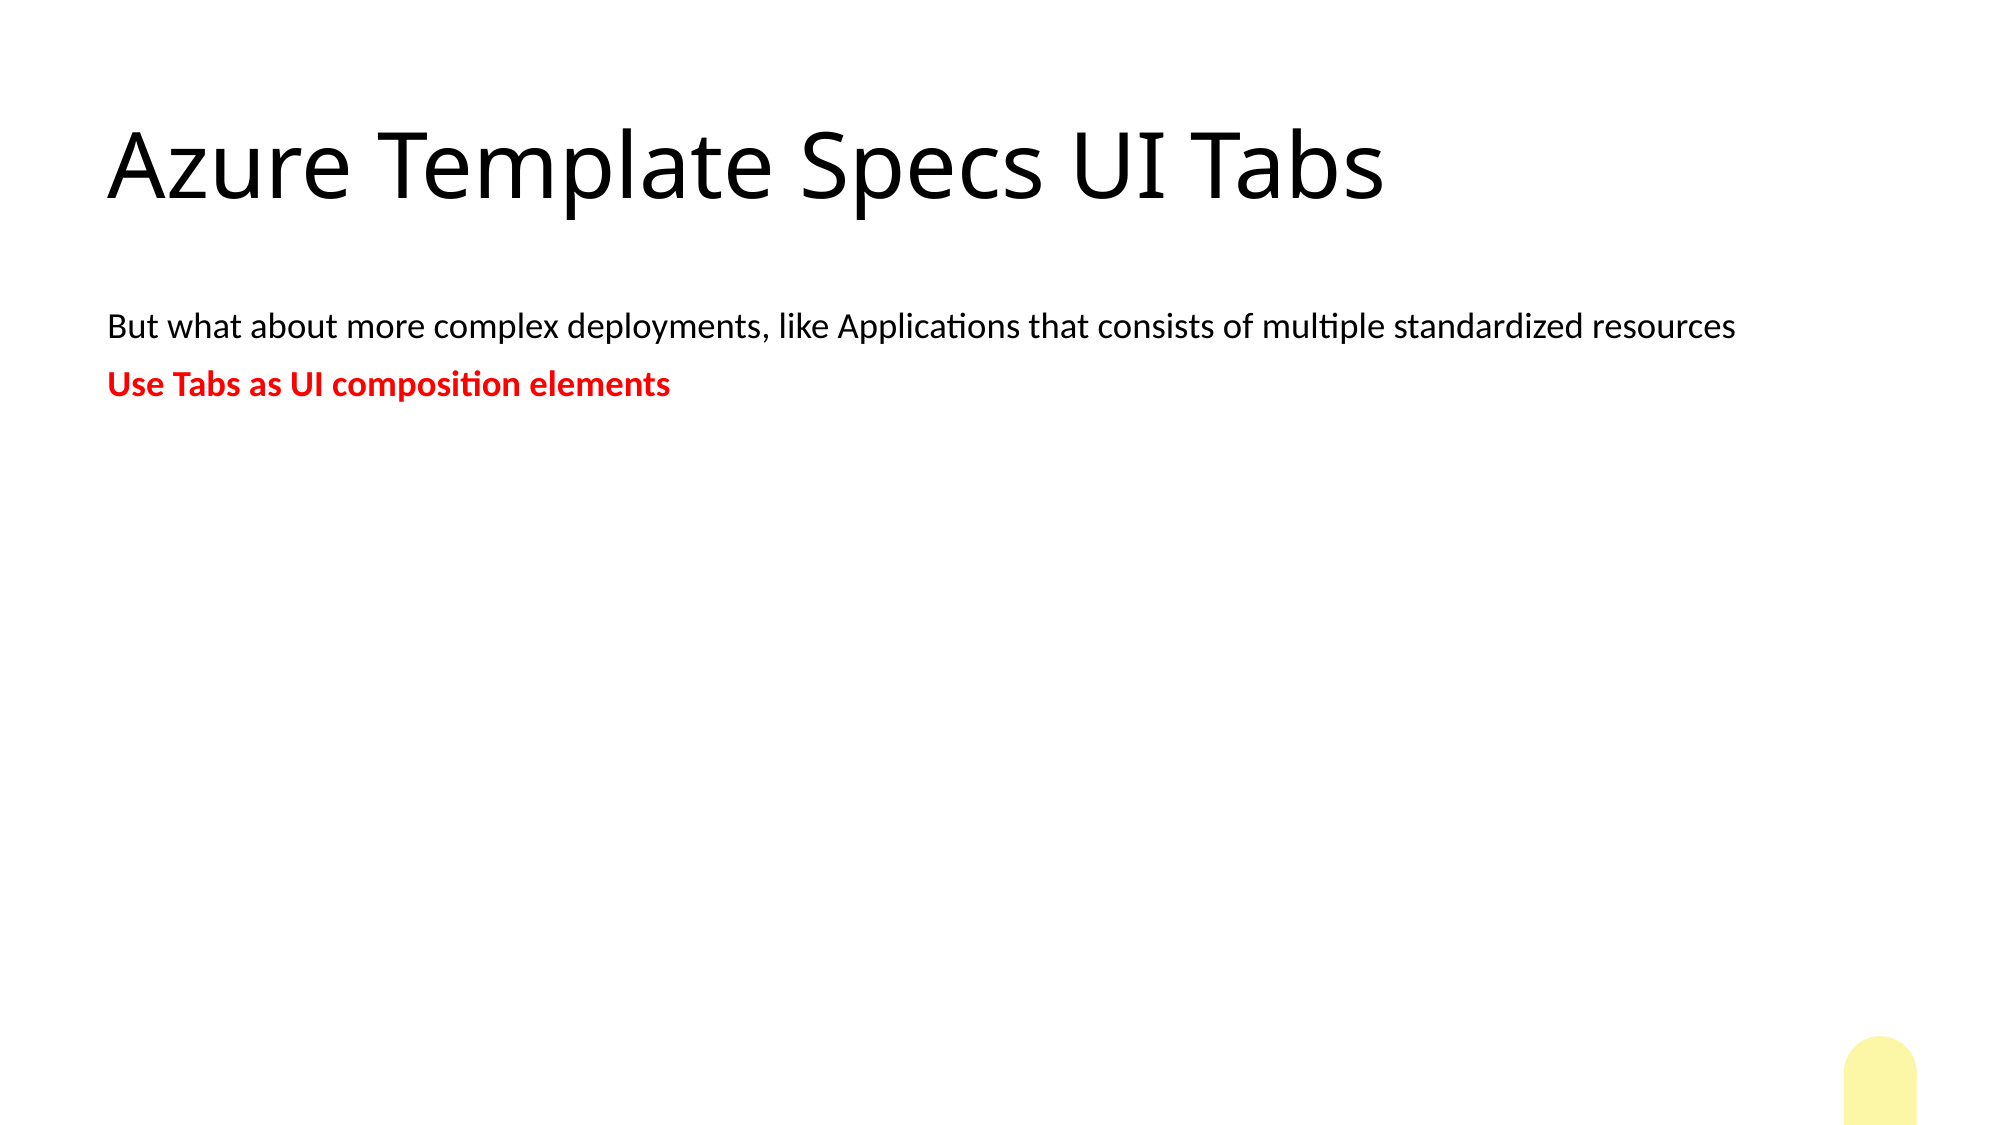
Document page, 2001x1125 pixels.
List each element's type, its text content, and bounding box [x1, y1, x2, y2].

list But what about more complex deployments, like Applications that consists of multiple standardized resources Use Tabs as UI composition elements [92, 299, 1908, 414]
title Azure Template Specs UI Tabs [92, 59, 1908, 278]
